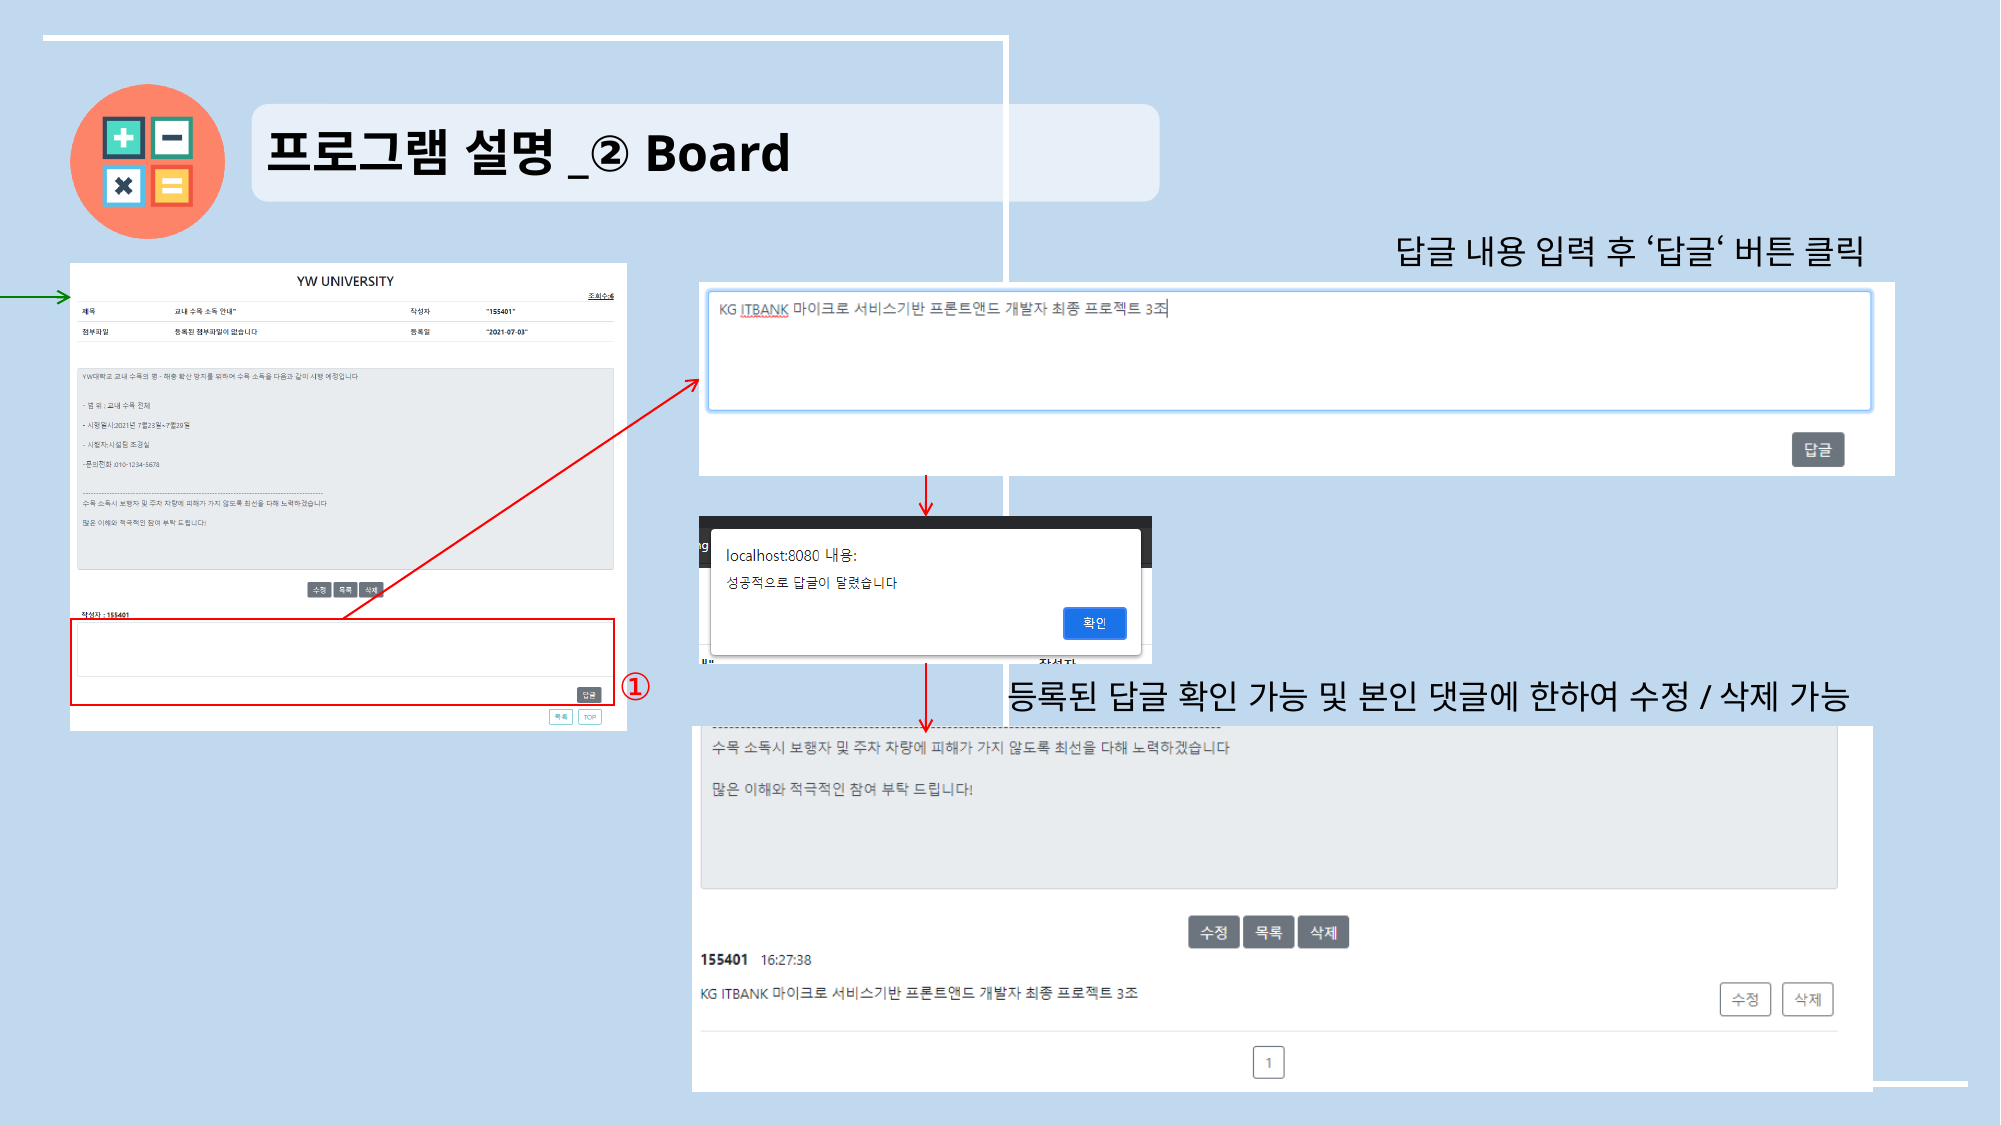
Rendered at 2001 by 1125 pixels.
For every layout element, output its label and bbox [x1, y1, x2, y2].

picture [699, 282, 1895, 476]
text_box [43, 37, 1968, 1085]
picture [699, 516, 1152, 664]
picture [70, 84, 225, 239]
text_box [342, 378, 700, 620]
text_box [251, 104, 1160, 202]
picture [692, 726, 1873, 1092]
